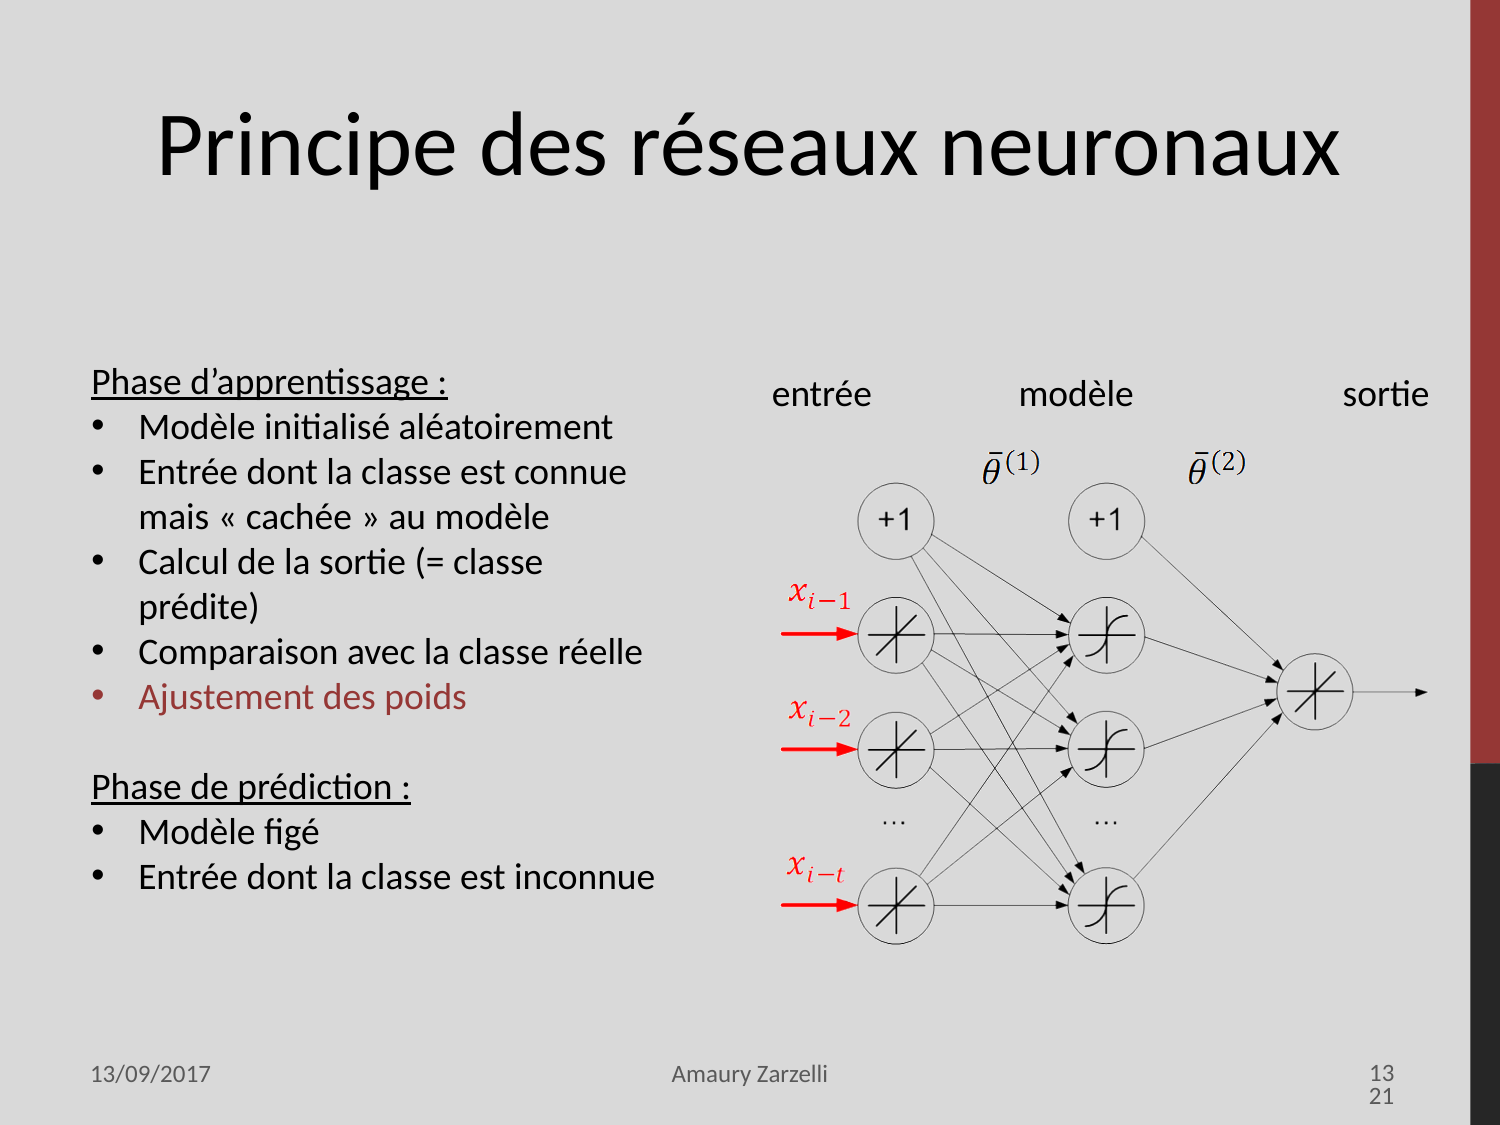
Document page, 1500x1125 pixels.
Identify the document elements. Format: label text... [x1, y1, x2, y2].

text_box sortie [1321, 361, 1452, 422]
text_box Phase d’apprentissage : Modèle initialisé aléatoirement Entrée dont la classe est connue mais « cachée » au modèle Calcul de la sortie (= classe prédite) Comparaison avec la classe réelle Ajustement des poids Phase de prédiction : Modèle figé Entrée dont la classe est inconnue [76, 349, 680, 905]
text_box entrée [739, 361, 904, 422]
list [774, 444, 1500, 945]
footer Amaury Zarzelli [512, 1042, 988, 1103]
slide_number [75, 1042, 425, 1103]
text_box modèle [904, 361, 1248, 422]
slide_number 13 [1340, 1041, 1424, 1102]
title Principe des réseaux neuronaux [75, 45, 1425, 233]
